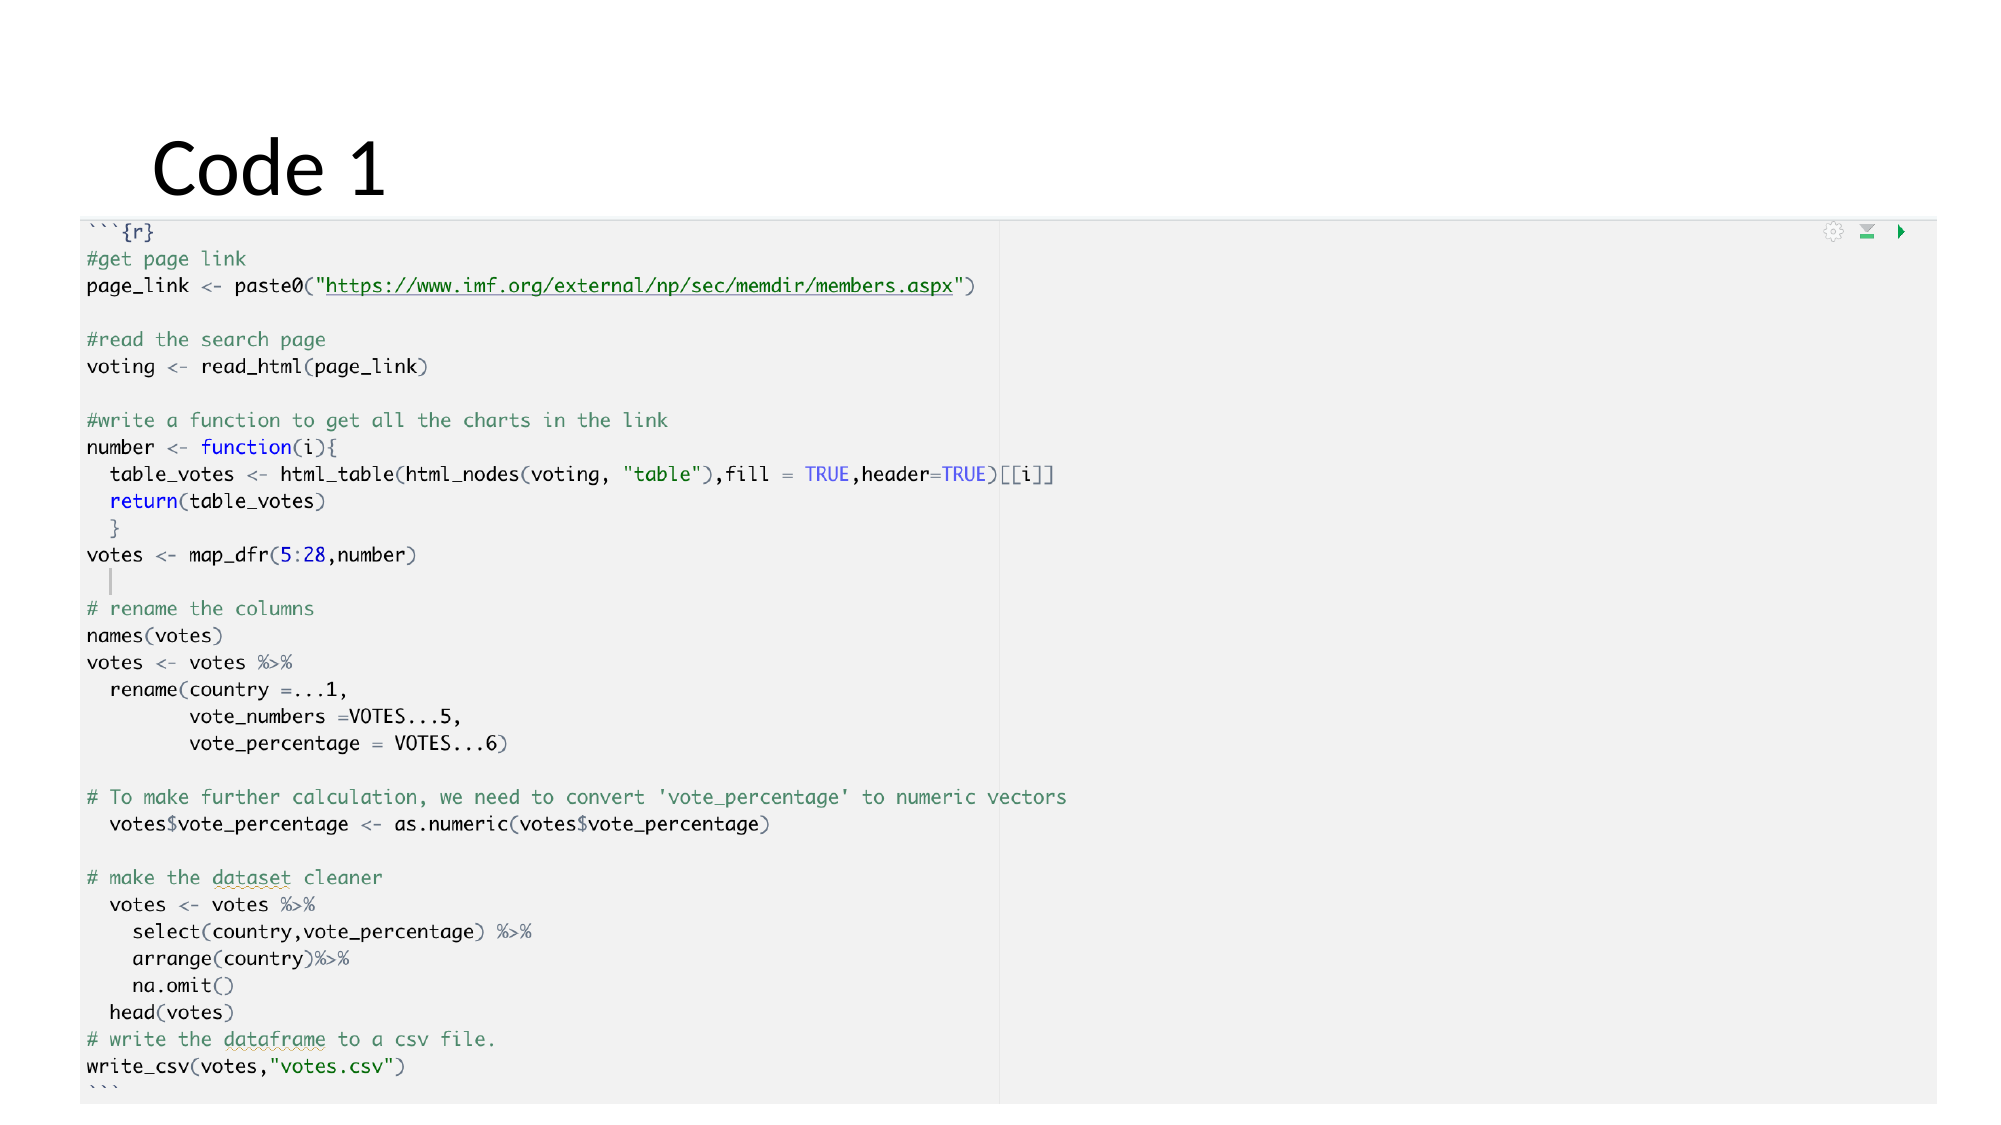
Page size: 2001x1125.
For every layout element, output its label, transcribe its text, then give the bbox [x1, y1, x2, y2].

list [79, 216, 1937, 1105]
title Code 1 [137, 59, 1863, 216]
